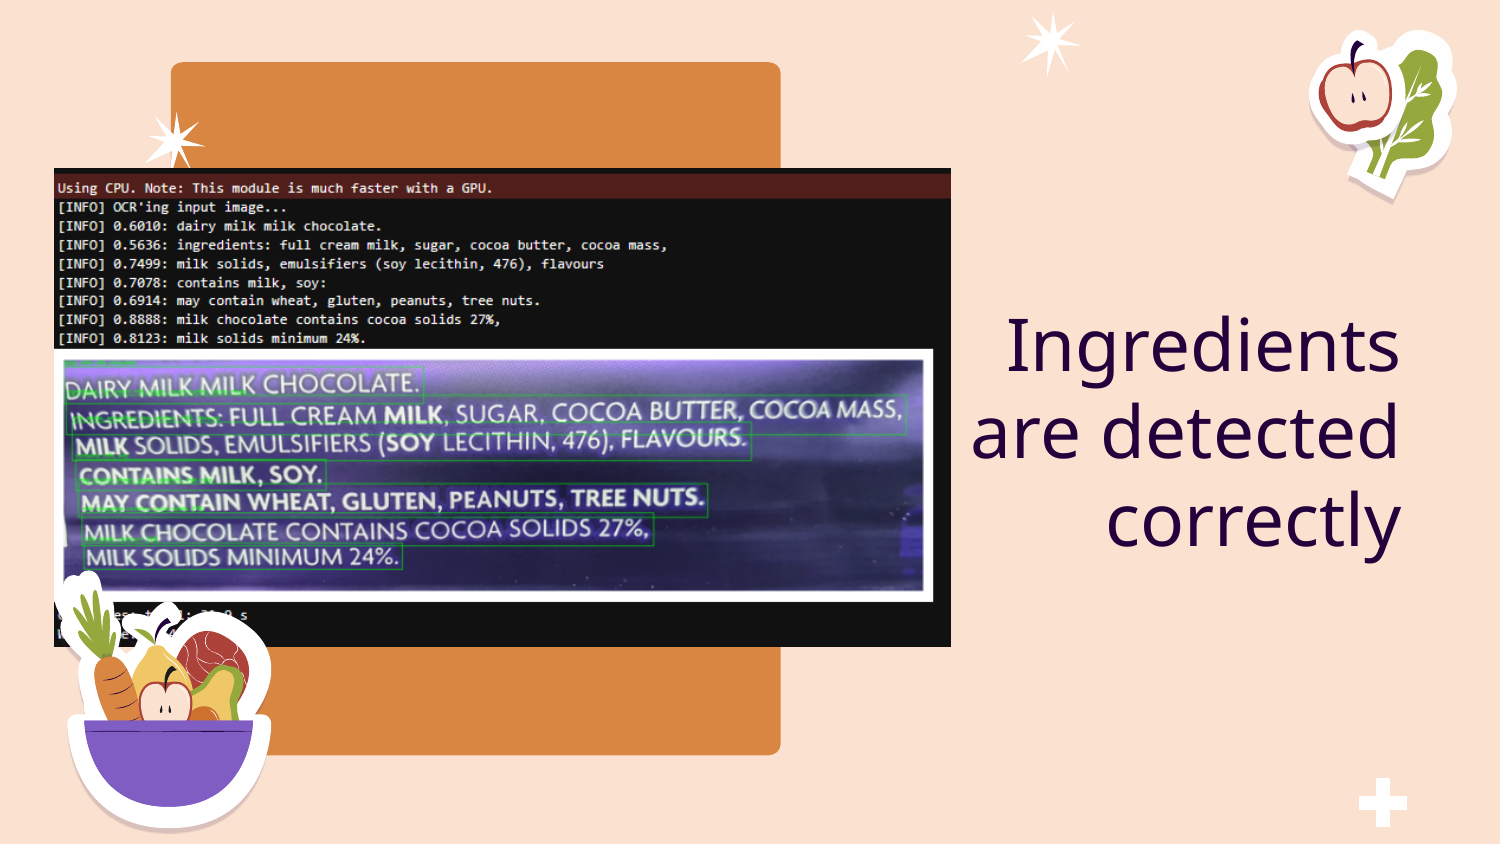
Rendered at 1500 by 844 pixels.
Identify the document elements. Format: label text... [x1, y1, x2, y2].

title Ingredients are detected correctly [954, 268, 1418, 576]
text_box [170, 62, 781, 166]
text_box [144, 111, 206, 166]
text_box [276, 654, 781, 756]
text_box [1308, 29, 1458, 200]
picture [54, 167, 951, 647]
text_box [54, 570, 272, 829]
